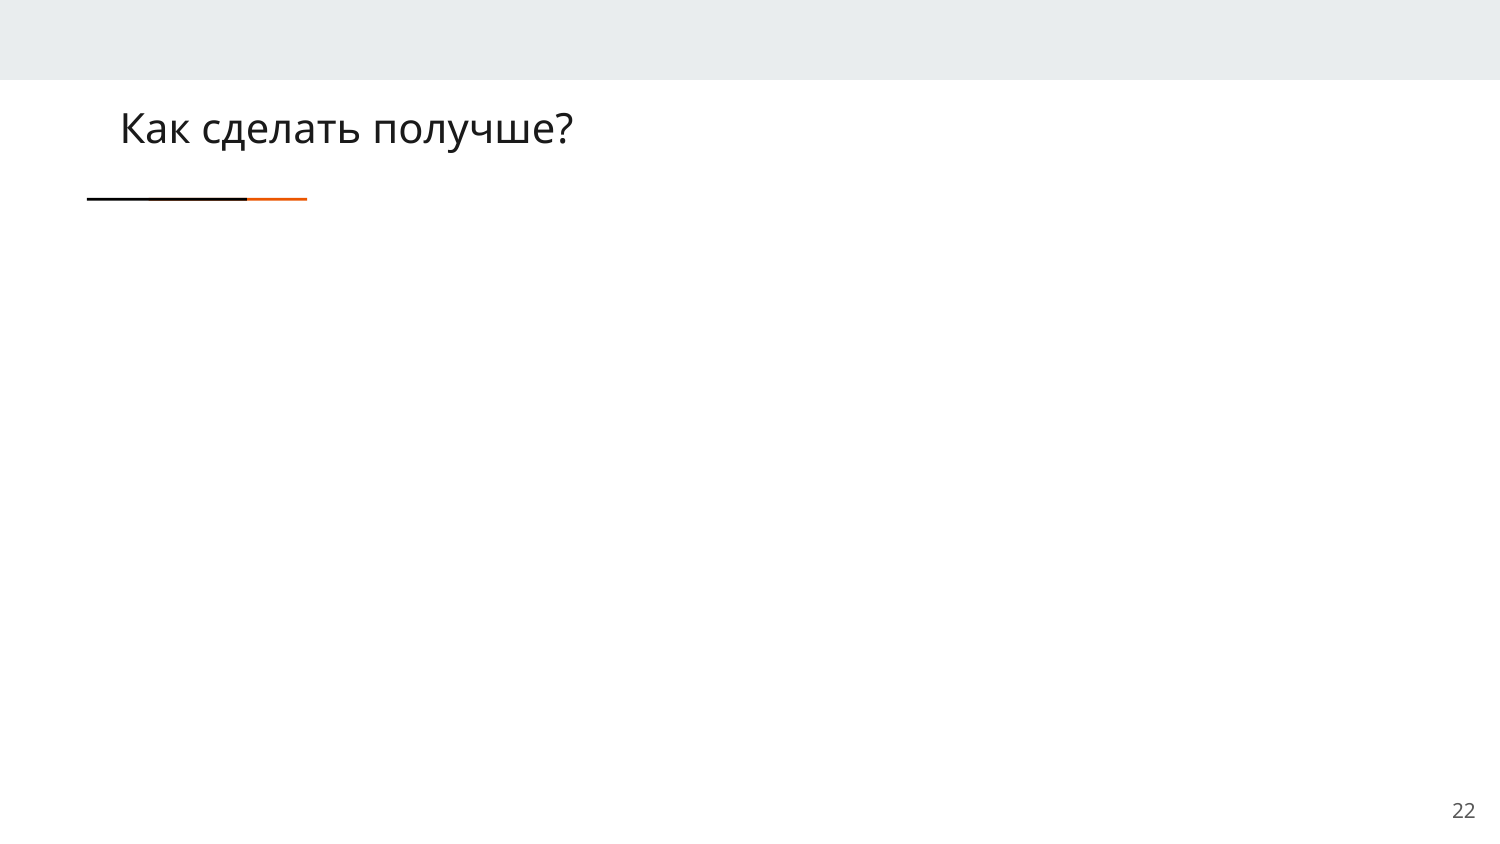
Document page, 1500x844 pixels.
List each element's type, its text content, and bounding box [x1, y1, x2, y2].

slide_number 5 [1400, 779, 1491, 844]
title Как сделать получше? [119, 86, 1381, 175]
